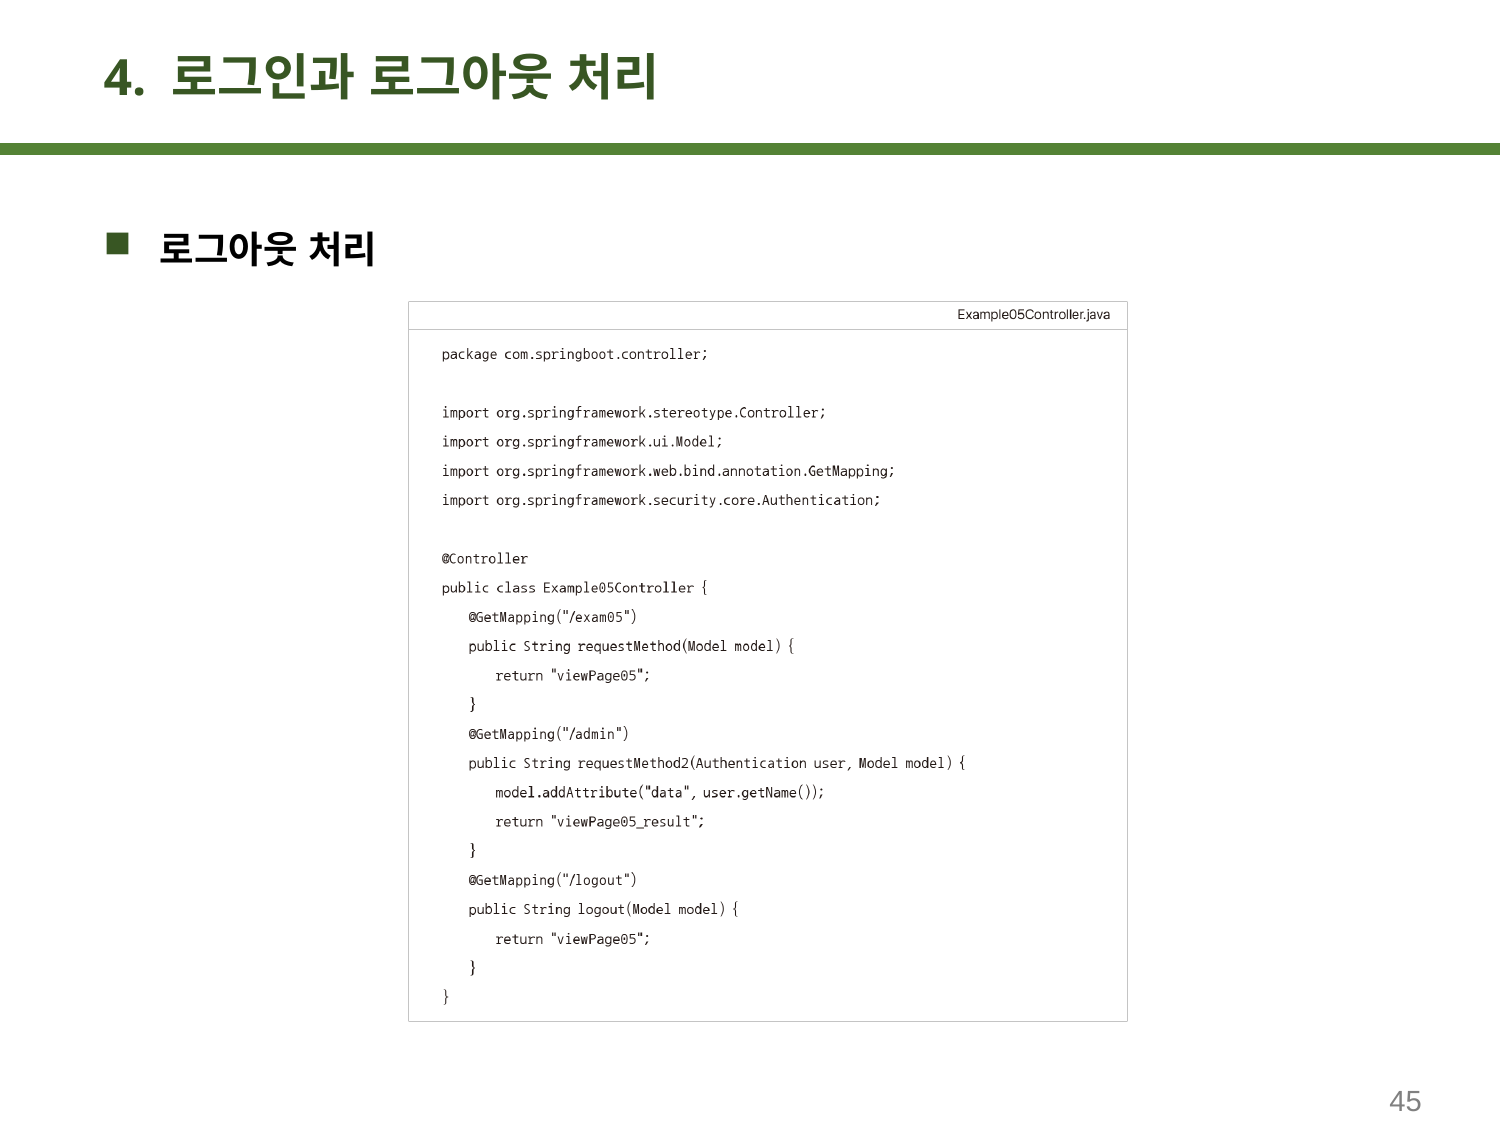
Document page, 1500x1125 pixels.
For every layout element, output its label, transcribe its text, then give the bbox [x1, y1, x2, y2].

list 로그아웃 처리 [88, 196, 1423, 1083]
title 4. 로그인과 로그아웃 처리 [88, 30, 1447, 121]
picture [405, 297, 1130, 1025]
